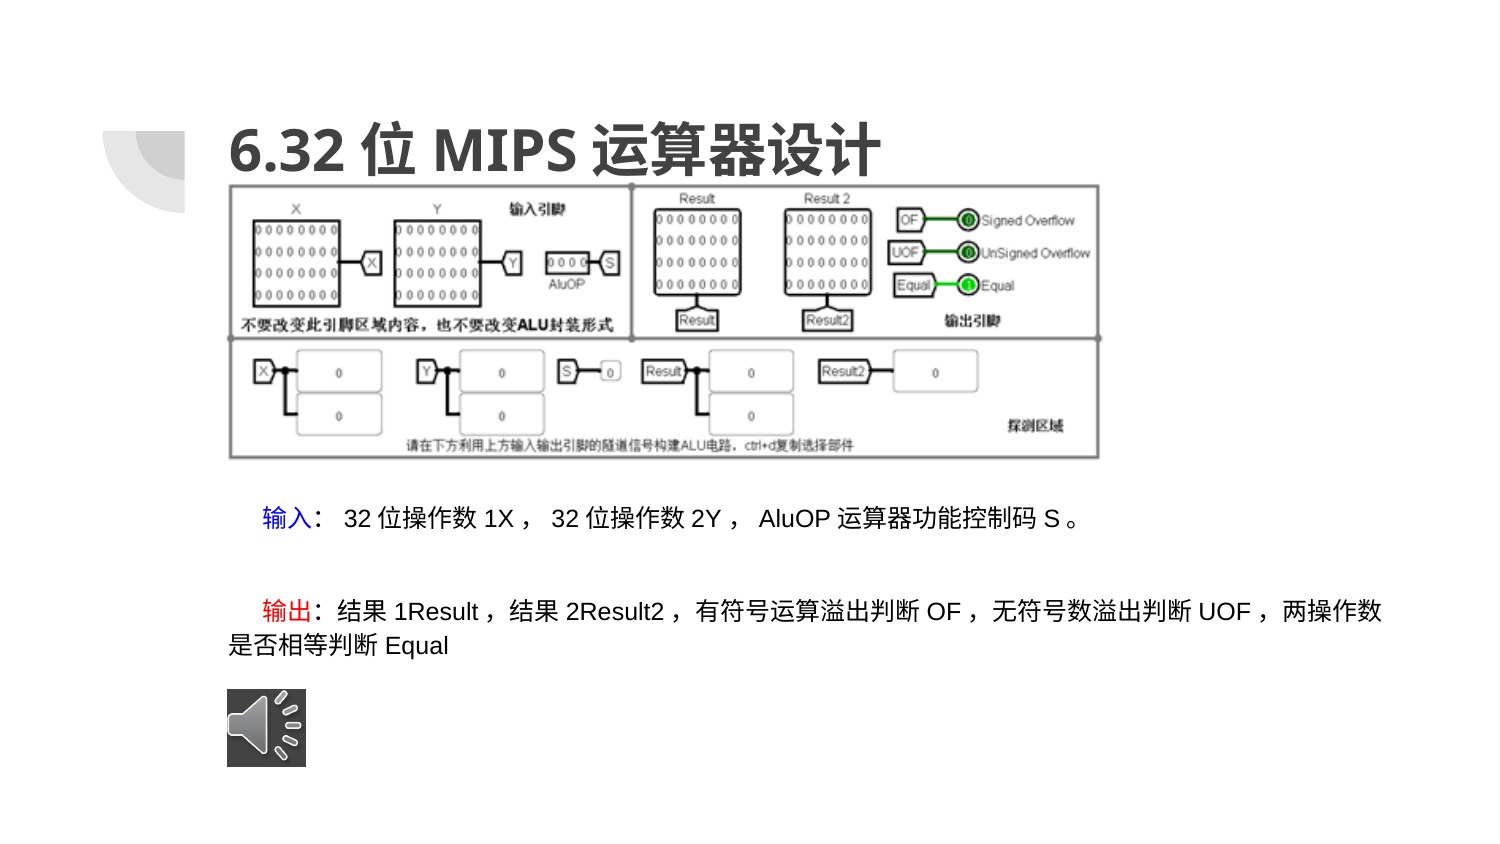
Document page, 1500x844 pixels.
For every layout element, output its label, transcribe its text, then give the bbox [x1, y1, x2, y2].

picture [226, 687, 307, 768]
list 输入：32位操作数1X，32位操作数2Y，AluOP运算器功能控制码S。 输出：结果1Result，结果2Result2，有符号运算溢出判断OF，无符号数溢出判断UOF，两操作数是否相等判断Equal [213, 180, 1399, 802]
title 6.32位MIPS运算器设计 [213, 98, 1368, 180]
picture [226, 179, 1103, 465]
